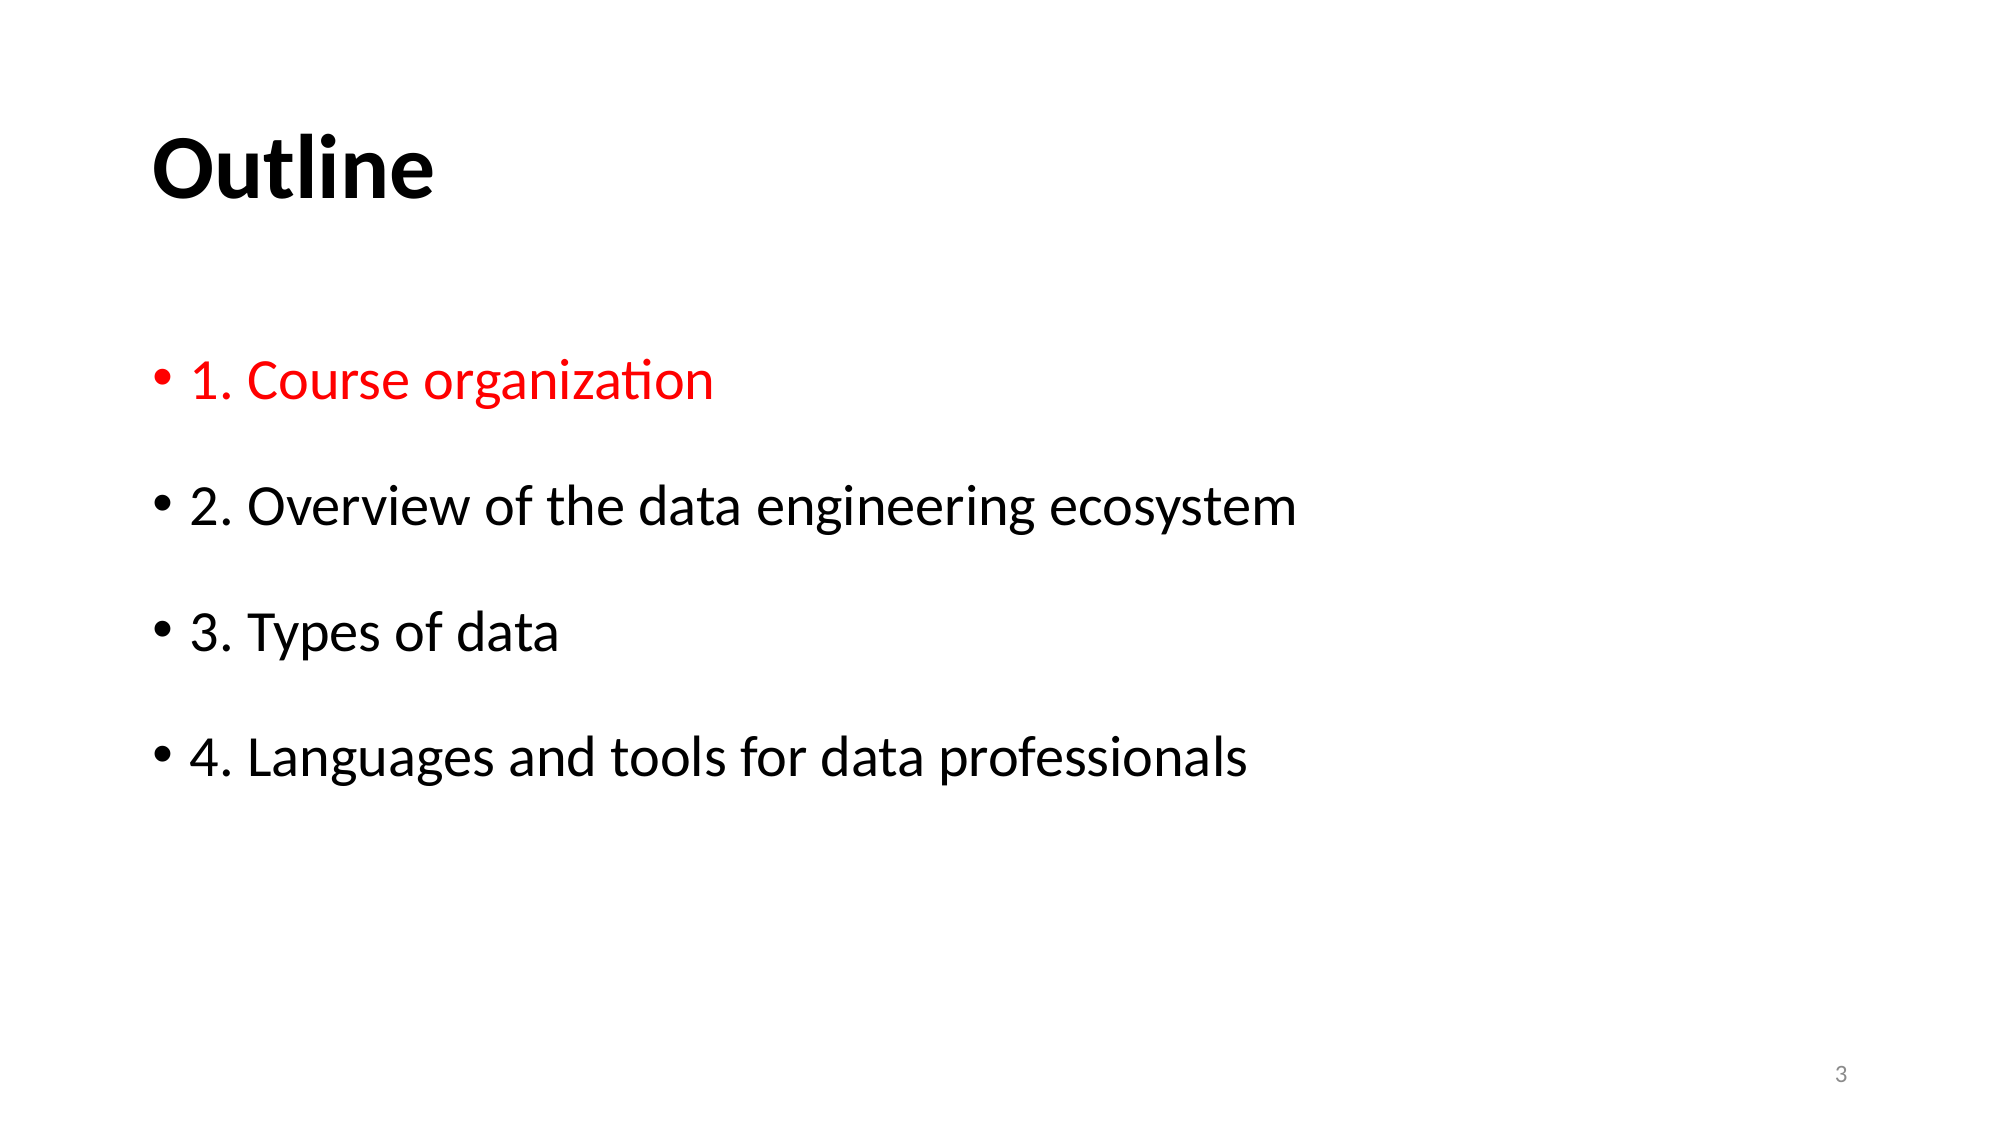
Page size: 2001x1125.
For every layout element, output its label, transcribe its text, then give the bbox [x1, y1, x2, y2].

slide_number 3 [1412, 1042, 1863, 1103]
list 1. Course organization 2. Overview of the data engineering ecosystem 3. Types of data 4. Languages and tools for data professionals [137, 299, 1863, 1014]
title Outline [137, 59, 1863, 278]
